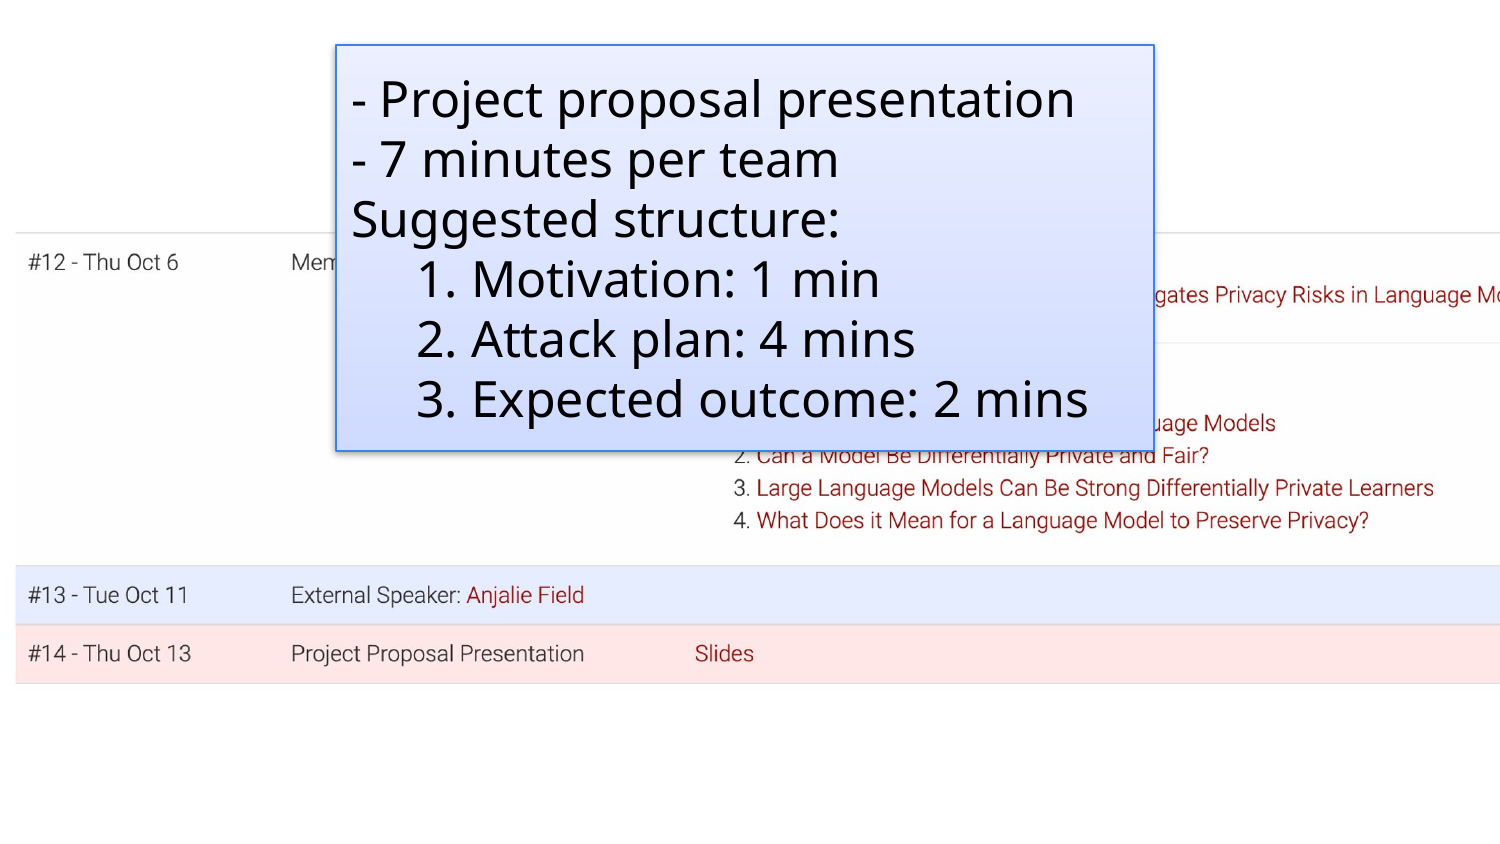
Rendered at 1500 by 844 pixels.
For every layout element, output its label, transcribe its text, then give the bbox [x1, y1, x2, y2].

picture [5, 229, 1500, 690]
text_box - Project proposal presentation - 7 minutes per team Suggested structure: 1. Motivation: 1 min 2. Attack plan: 4 mins 3. Expected outcome: 2 mins [335, 44, 1155, 229]
